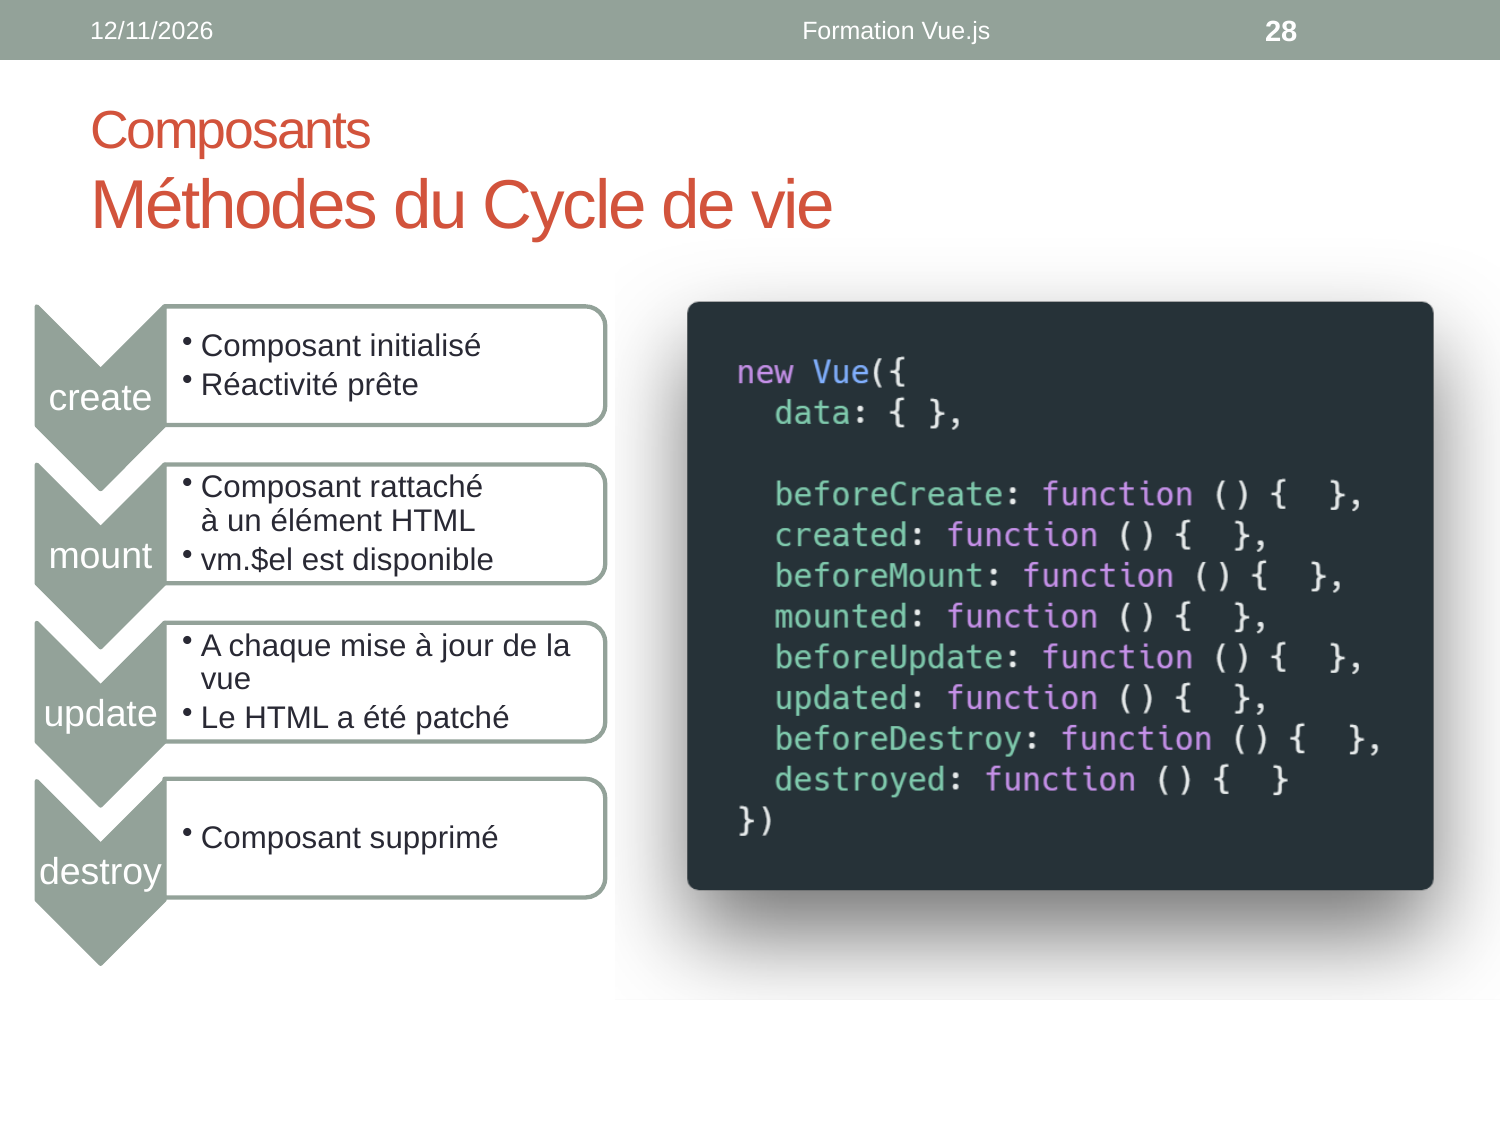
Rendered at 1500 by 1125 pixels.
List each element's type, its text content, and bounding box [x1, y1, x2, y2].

slide_number 28 [1250, 3, 1425, 57]
picture [615, 192, 1500, 1000]
footer Formation Vue.js [562, 3, 1238, 57]
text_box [36, 306, 606, 964]
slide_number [75, 3, 550, 57]
title Composants Méthodes du Cycle de vie [75, 87, 1425, 250]
